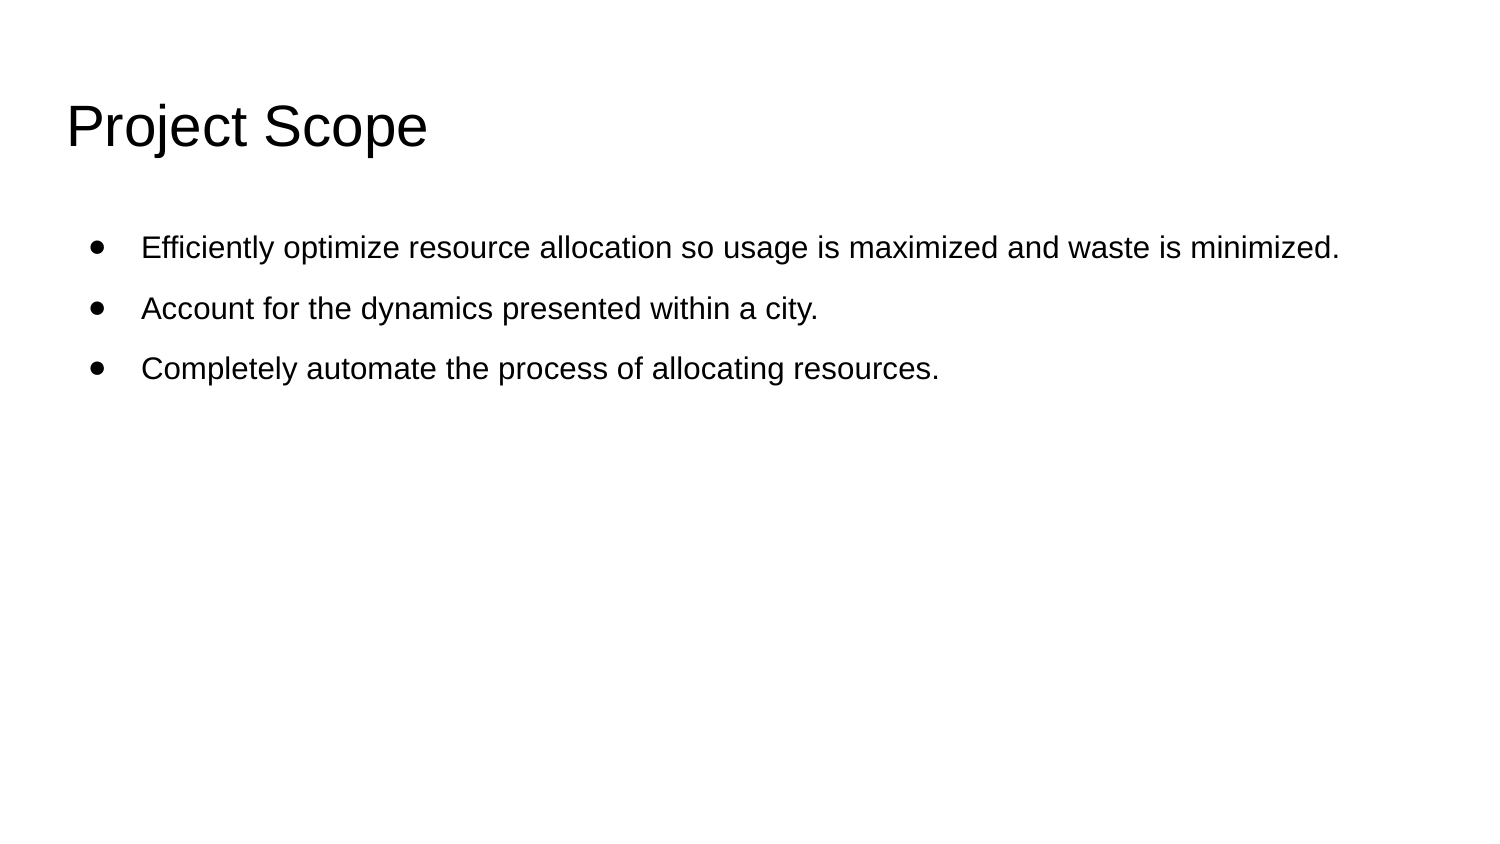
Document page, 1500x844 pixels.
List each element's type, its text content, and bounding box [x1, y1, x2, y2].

list Efficiently optimize resource allocation so usage is maximized and waste is minimized. Account for the dynamics presented within a city. Completely automate the process of allocating resources. [51, 189, 1449, 750]
title Project Scope [51, 72, 1449, 167]
